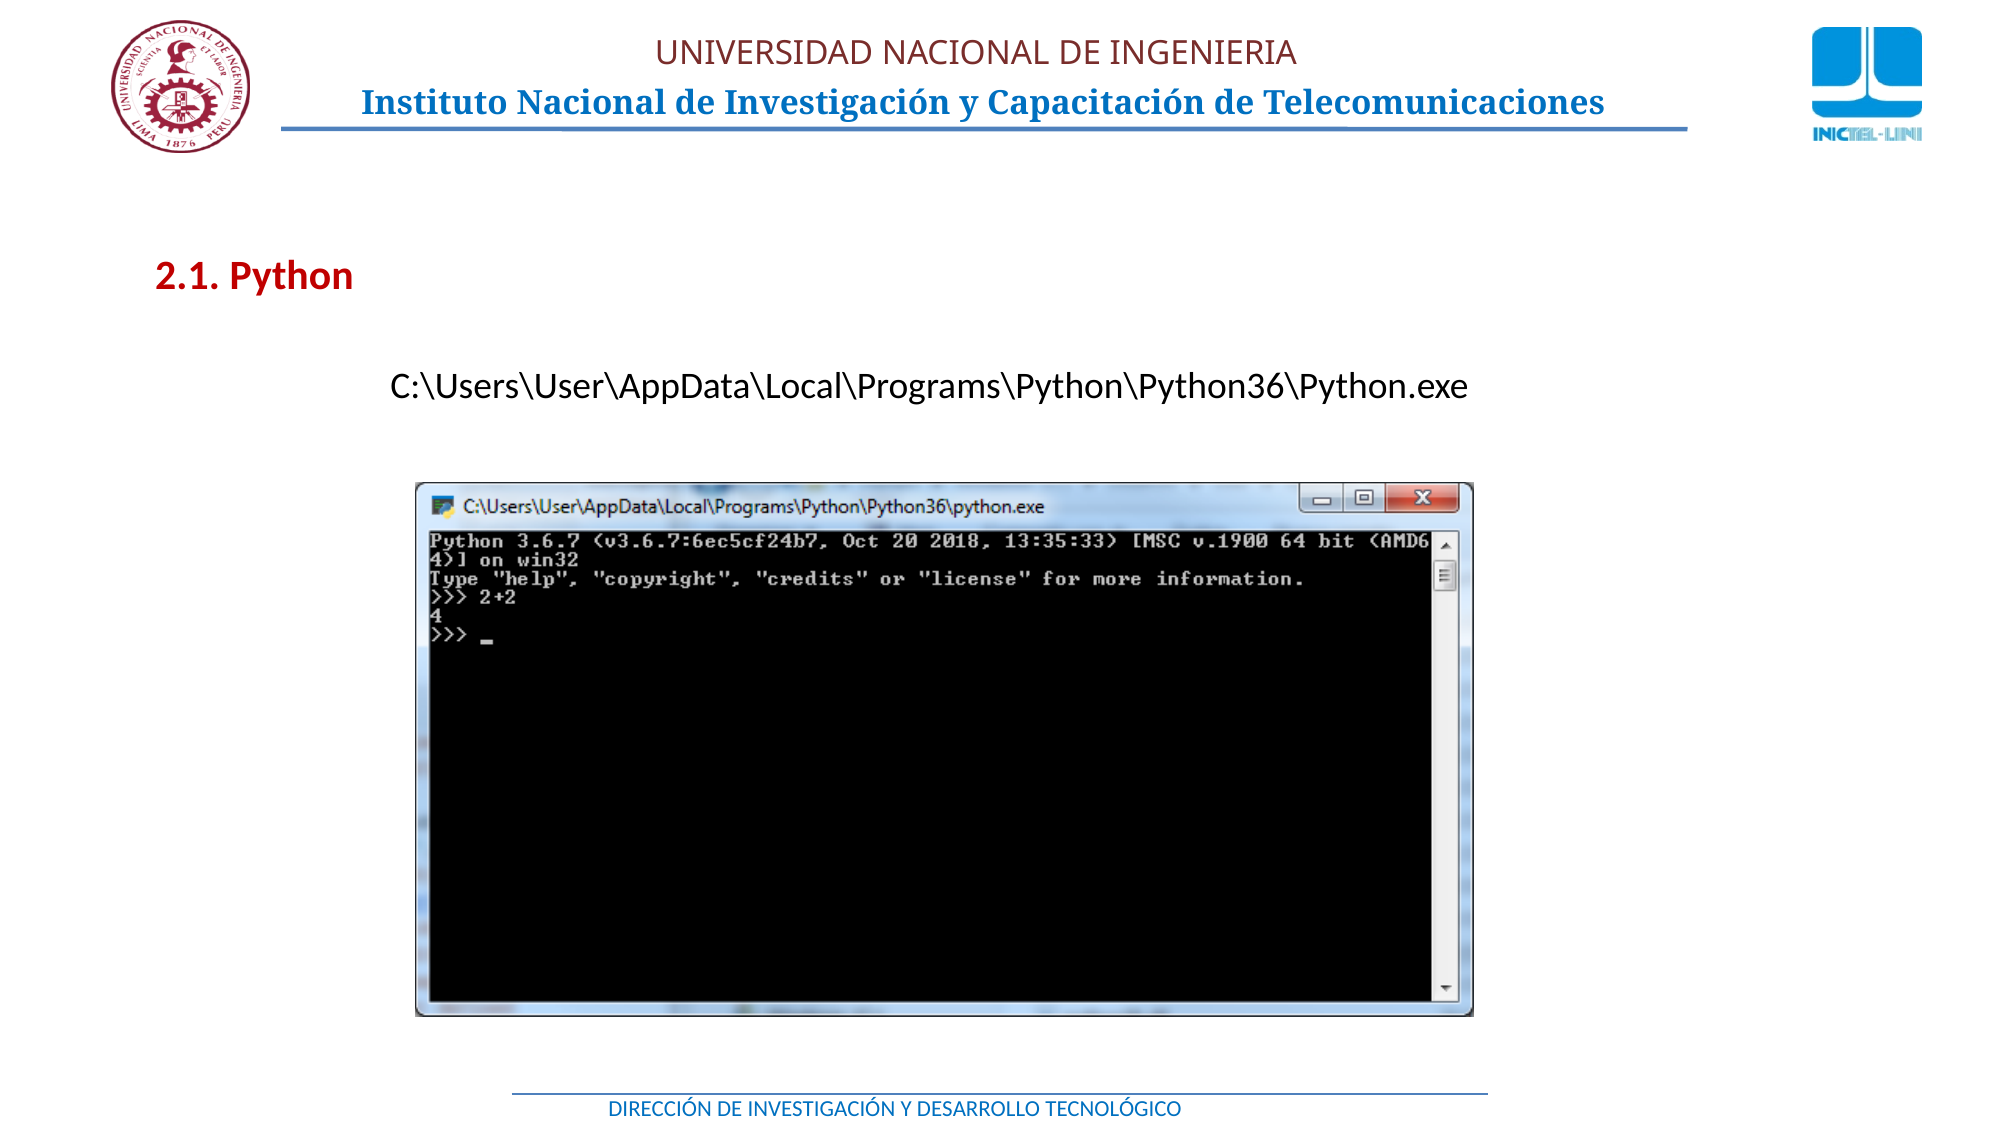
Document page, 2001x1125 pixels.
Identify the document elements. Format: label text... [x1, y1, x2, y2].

picture [1812, 27, 1821, 38]
text_box 2.1. Python [140, 240, 370, 306]
picture [1912, 27, 1922, 33]
picture [1812, 109, 1922, 141]
picture [415, 482, 1474, 1017]
text_box C:\Users\User\AppData\Local\Programs\Python\Python36\Python.exe [375, 353, 1486, 414]
picture [111, 20, 250, 153]
picture [1812, 27, 1922, 101]
